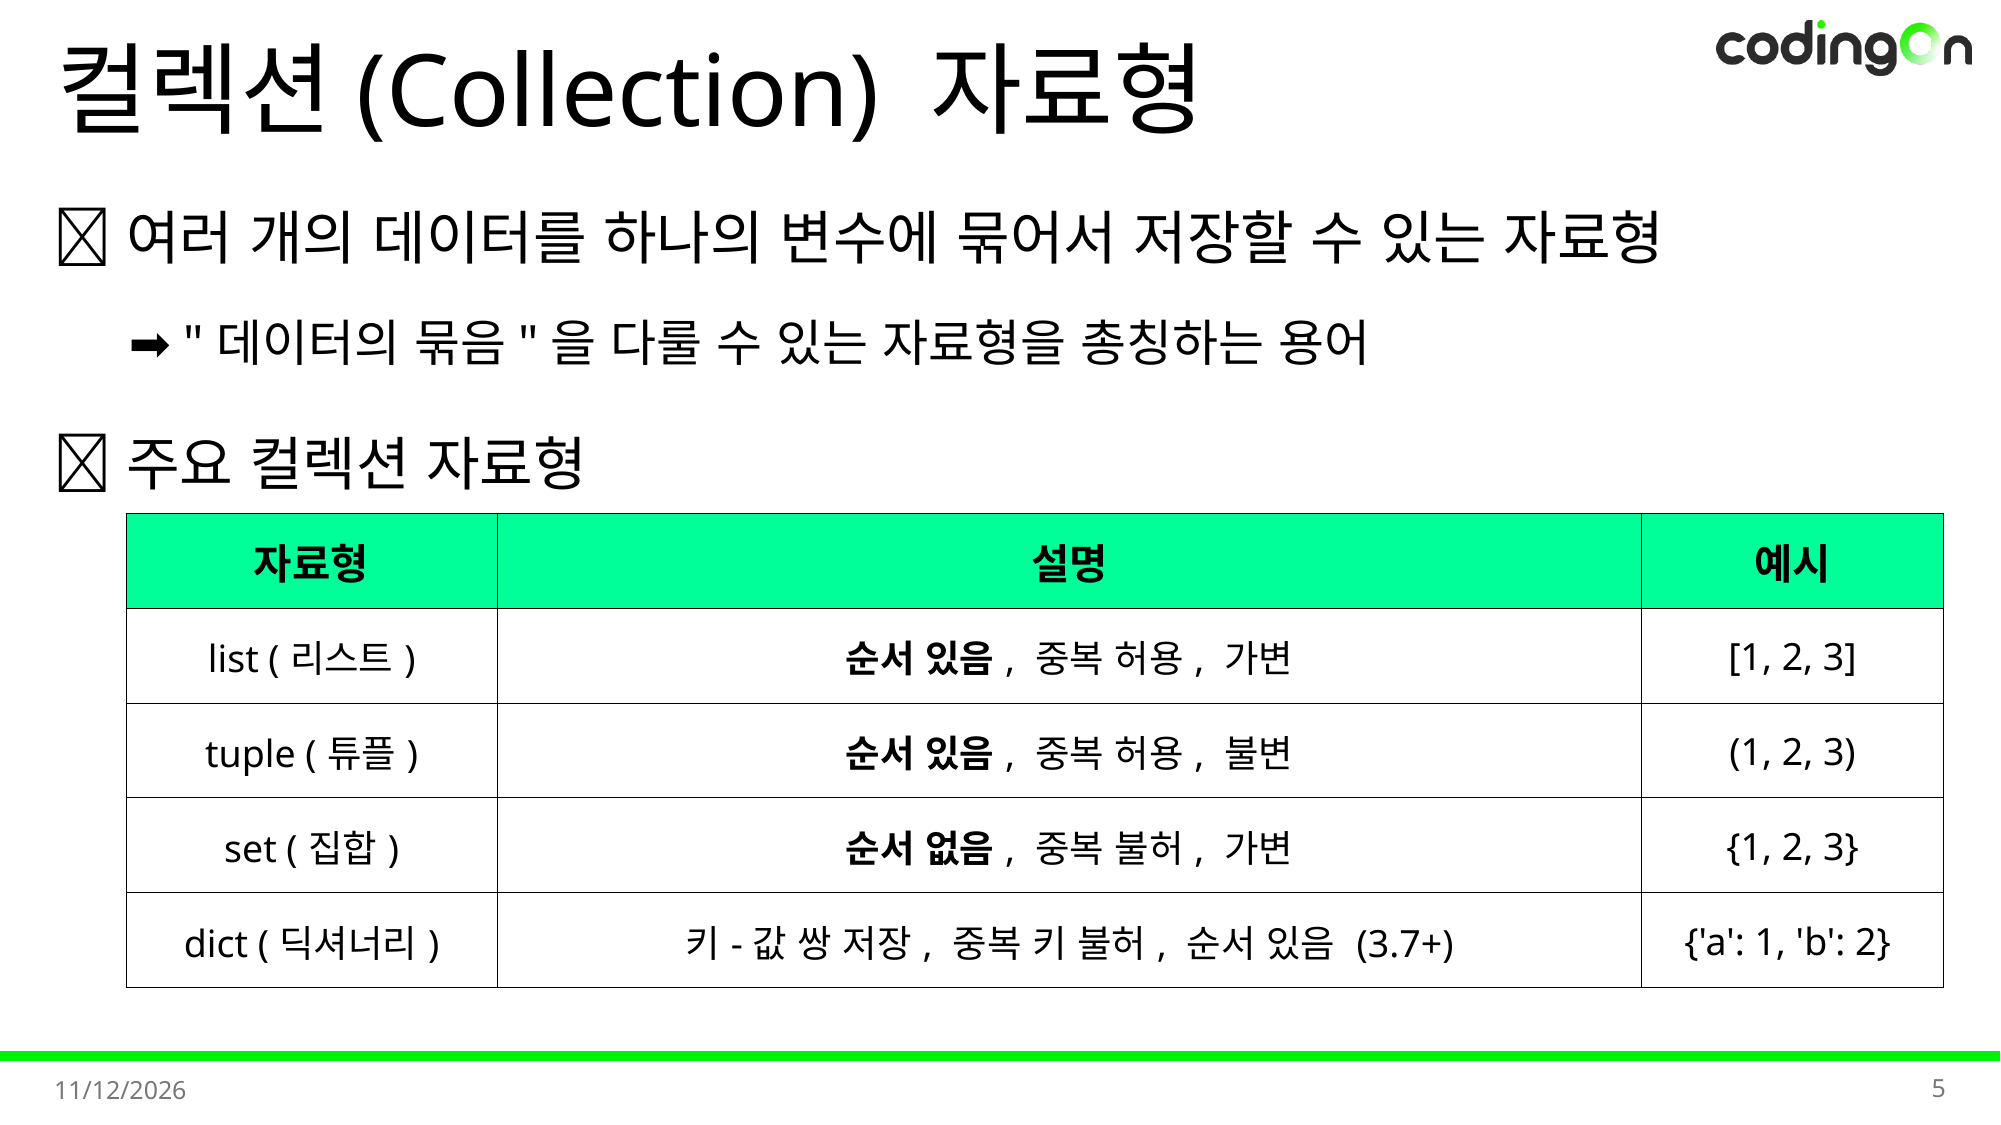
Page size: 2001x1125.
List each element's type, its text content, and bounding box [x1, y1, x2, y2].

table_header 설명 [498, 514, 1641, 608]
slide_number 5 [1510, 1059, 1961, 1120]
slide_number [39, 1061, 490, 1122]
table_cell 키-값 쌍 저장, 중복 키 불허, 순서 있음 (3.7+) [498, 893, 1641, 987]
table_cell {1, 2, 3} [1642, 798, 1943, 892]
picture [1767, 20, 1972, 76]
table_cell tuple (튜플) [127, 704, 497, 797]
table_header 예시 [1642, 514, 1943, 608]
table_cell 순서 있음, 중복 허용, 불변 [498, 704, 1641, 797]
table_cell 순서 있음, 중복 허용, 가변 [498, 609, 1641, 703]
table_header 자료형 [127, 514, 497, 608]
table_cell {'a': 1, 'b': 2} [1642, 893, 1943, 987]
title 컬렉션(Collection) 자료형 [41, 0, 1767, 158]
table_cell dict (딕셔너리) [127, 893, 497, 987]
table_cell [1, 2, 3] [1642, 609, 1943, 703]
text_box 💡여러 개의 데이터를 하나의 변수에 묶어서 저장할 수 있는 자료형 ➡️ "데이터의 묶음"을 다룰 수 있는 자료형을 총칭하는 용어 📌주요 컬렉션 자료형 [39, 158, 1959, 510]
table_cell (1, 2, 3) [1642, 704, 1943, 797]
table_cell set (집합) [127, 798, 497, 892]
table_cell list (리스트) [127, 609, 497, 703]
table_cell 순서 없음, 중복 불허, 가변 [498, 798, 1641, 892]
